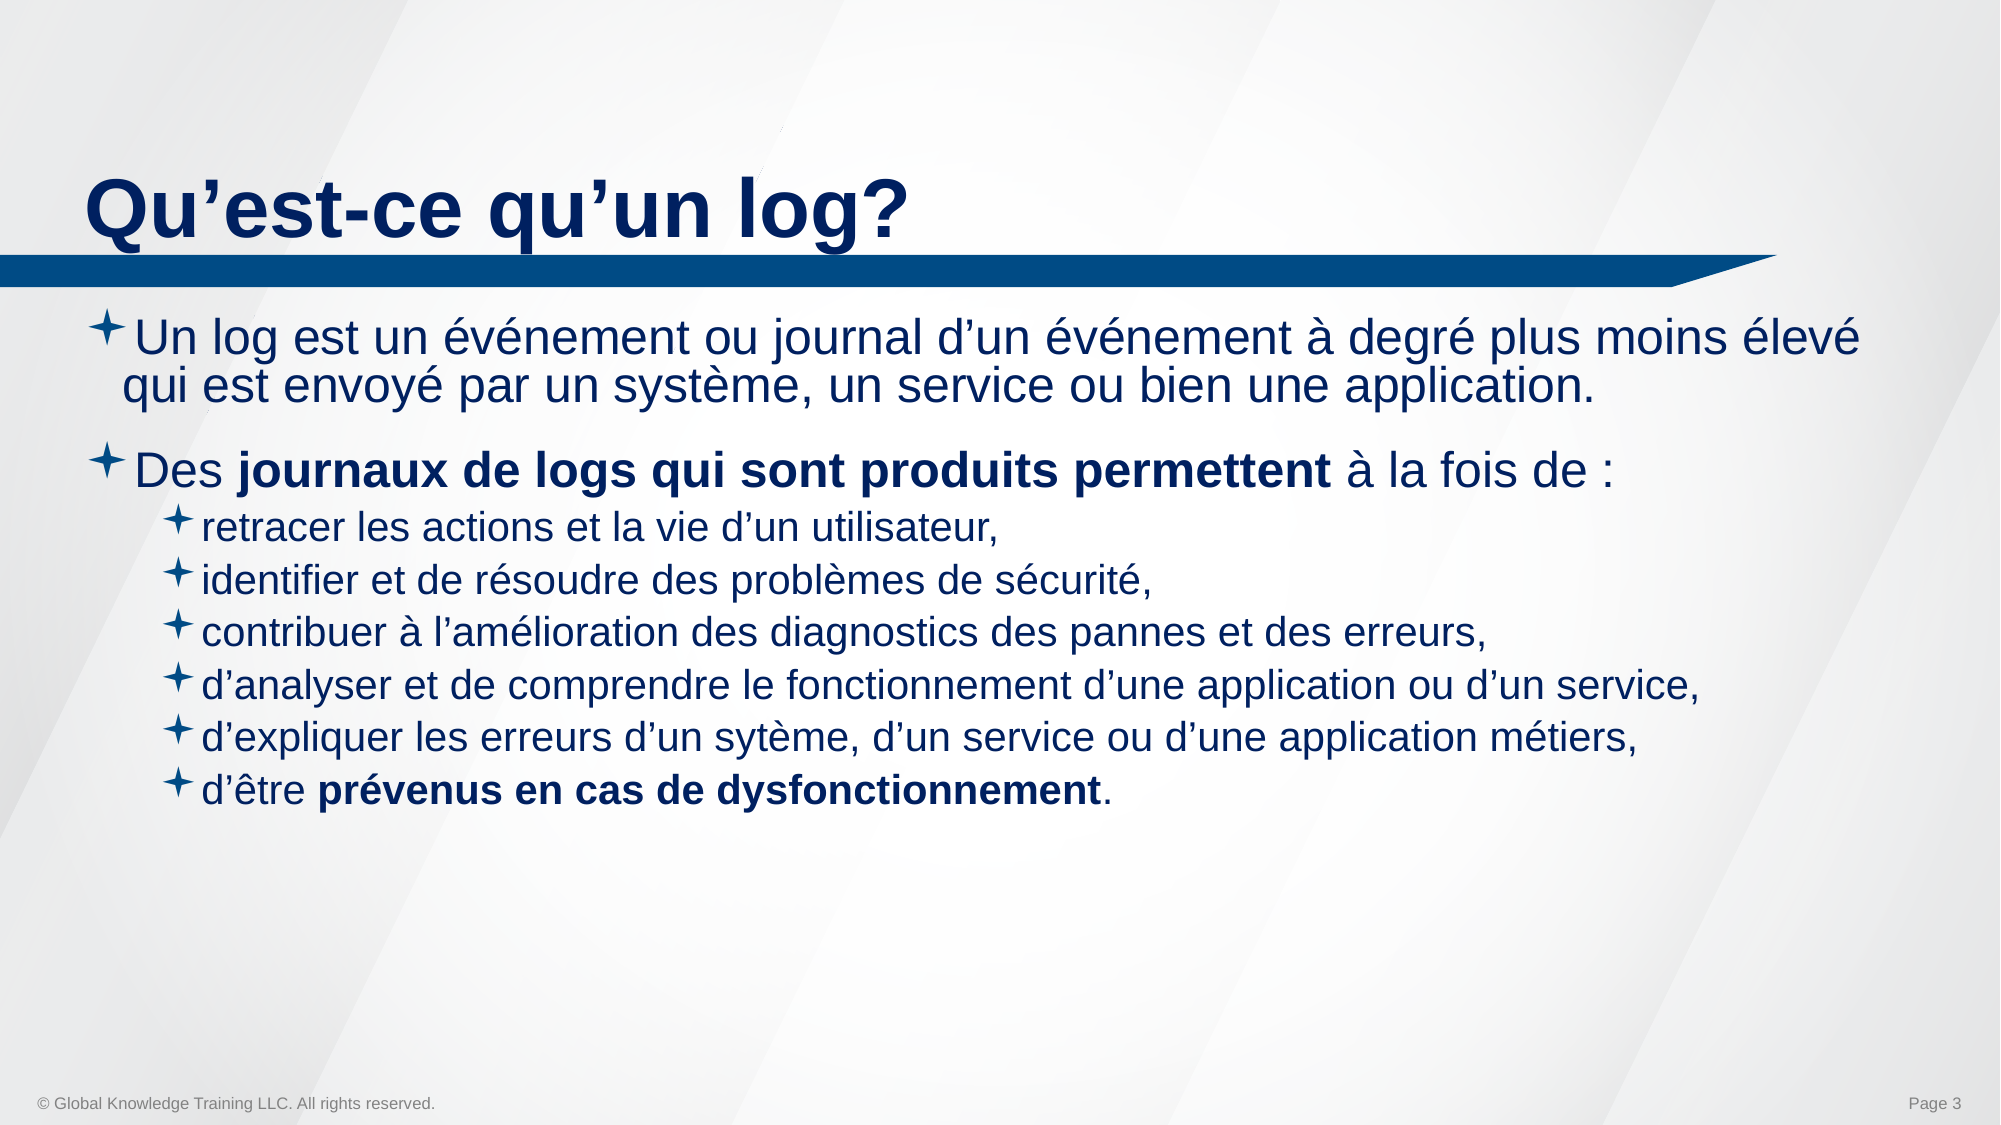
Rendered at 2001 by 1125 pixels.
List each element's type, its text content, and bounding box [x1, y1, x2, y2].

title Qu’est-ce qu’un log? [84, 46, 1678, 264]
list Un log est un événement ou journal d’un événement à degré plus moins élevé qui est envoyé par un système, un service ou bien une application. Des journaux de logs qui sont produits permettent à la fois de : retracer les actions et la vie d’un utilisateur, identifier et de résoudre des problèmes de sécurité, contribuer à l’amélioration des diagnostics des pannes et des erreurs, d’analyser et de comprendre le fonctionnement d’une application ou d’un service, d’expliquer les erreurs d’un sytème, d’un service ou d’une application métiers, d’être prévenus en cas de dysfonctionnement. [84, 308, 1920, 1088]
